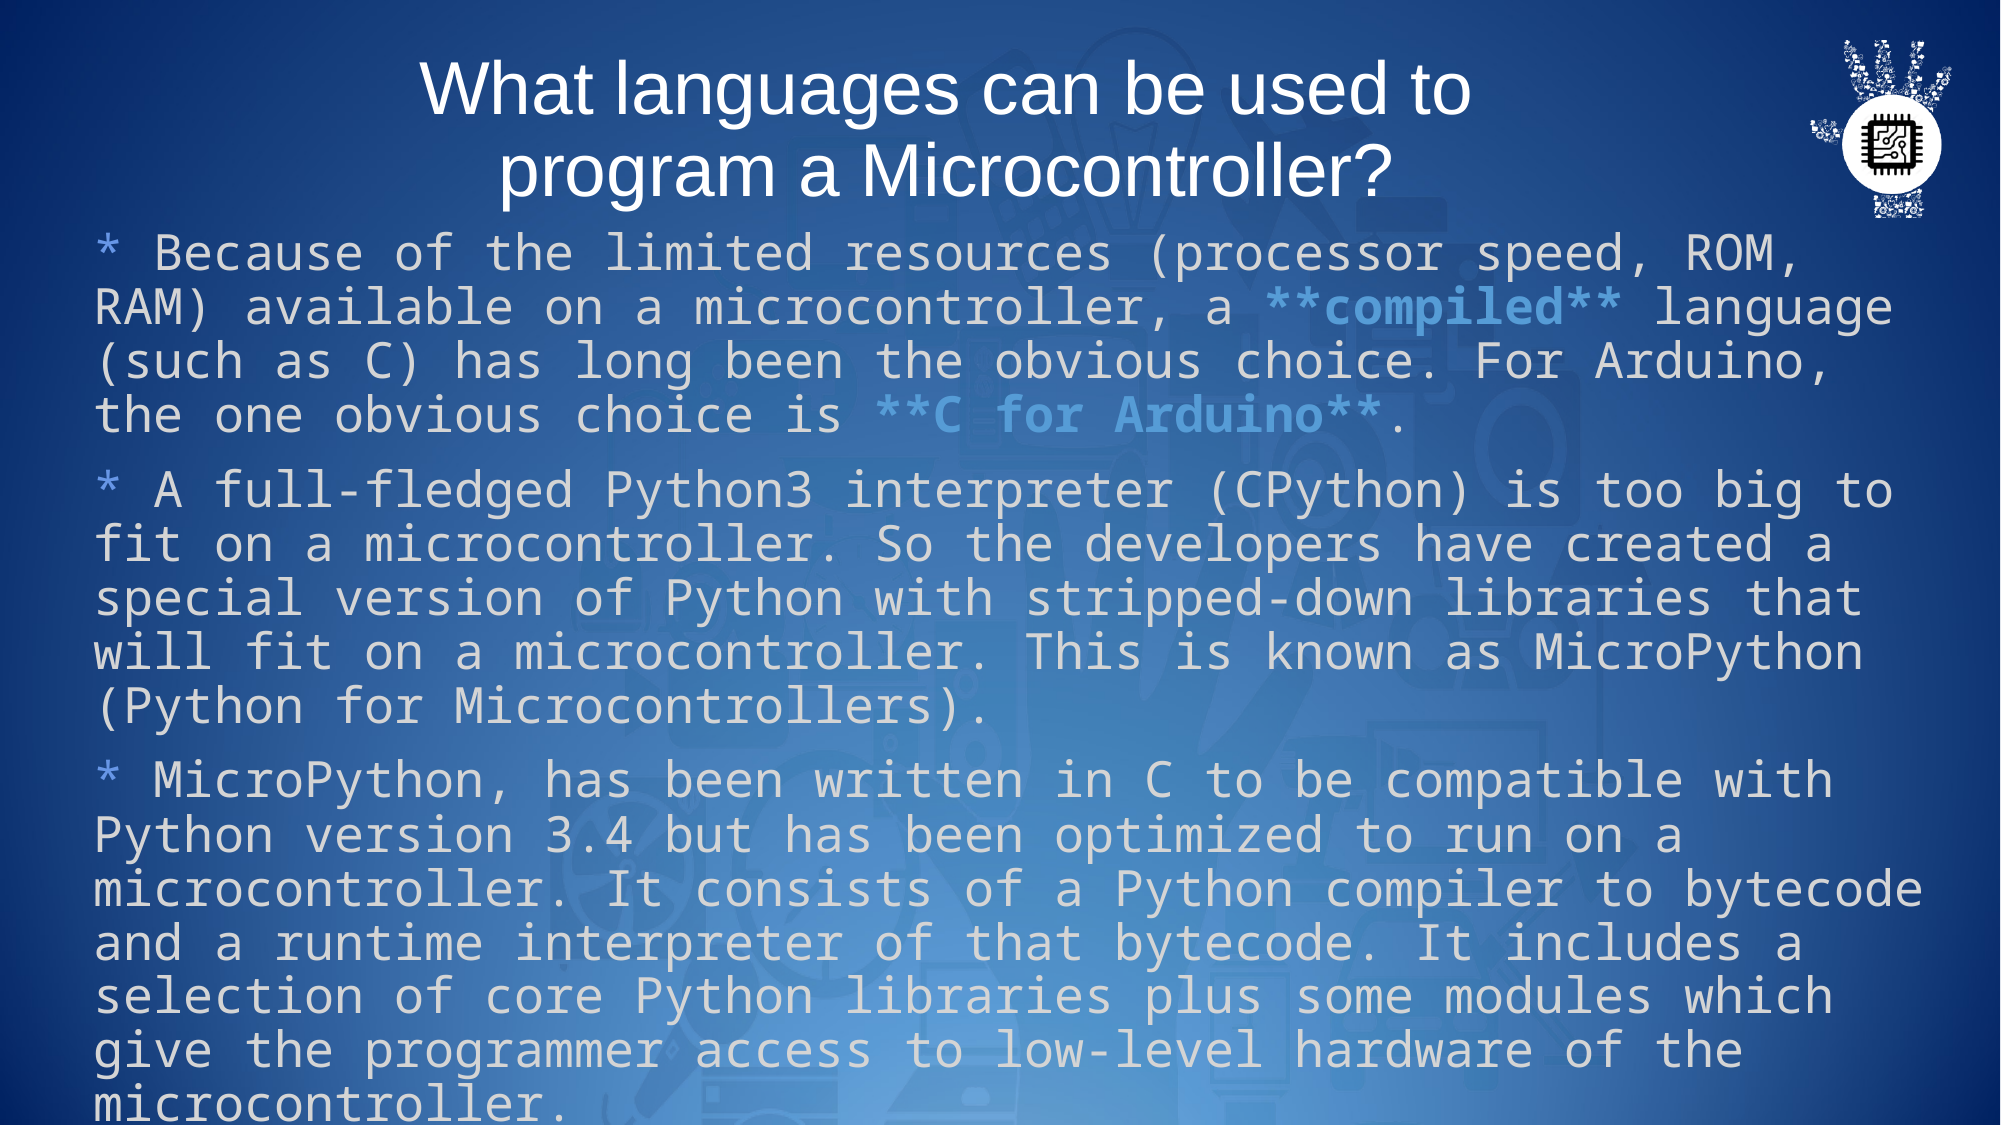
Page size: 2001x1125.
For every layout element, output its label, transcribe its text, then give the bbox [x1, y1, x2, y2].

title What languages can be used to program a Microcontroller? [260, 44, 1633, 219]
picture [0, 0, 2001, 1125]
list * Because of the limited resources (processor speed, ROM, RAM) available on a microcontroller, a **compiled** language (such as C) has long been the obvious choice. For Arduino, the one obvious choice is **C for Arduino**. * A full-fledged Python3 interpreter (CPython) is too big to fit on a microcontroller. So the developers have created a special version of Python with stripped-down libraries that will fit on a microcontroller. This is known as MicroPython (Python for Microcontrollers). * MicroPython, has been written in C to be compatible with Python version 3.4 but has been optimized to run on a microcontroller. It consists of a Python compiler to bytecode and a runtime interpreter of that bytecode. It includes a selection of core Python libraries plus some modules which give the programmer access to low-level hardware of the microcontroller. [78, 219, 1955, 1095]
